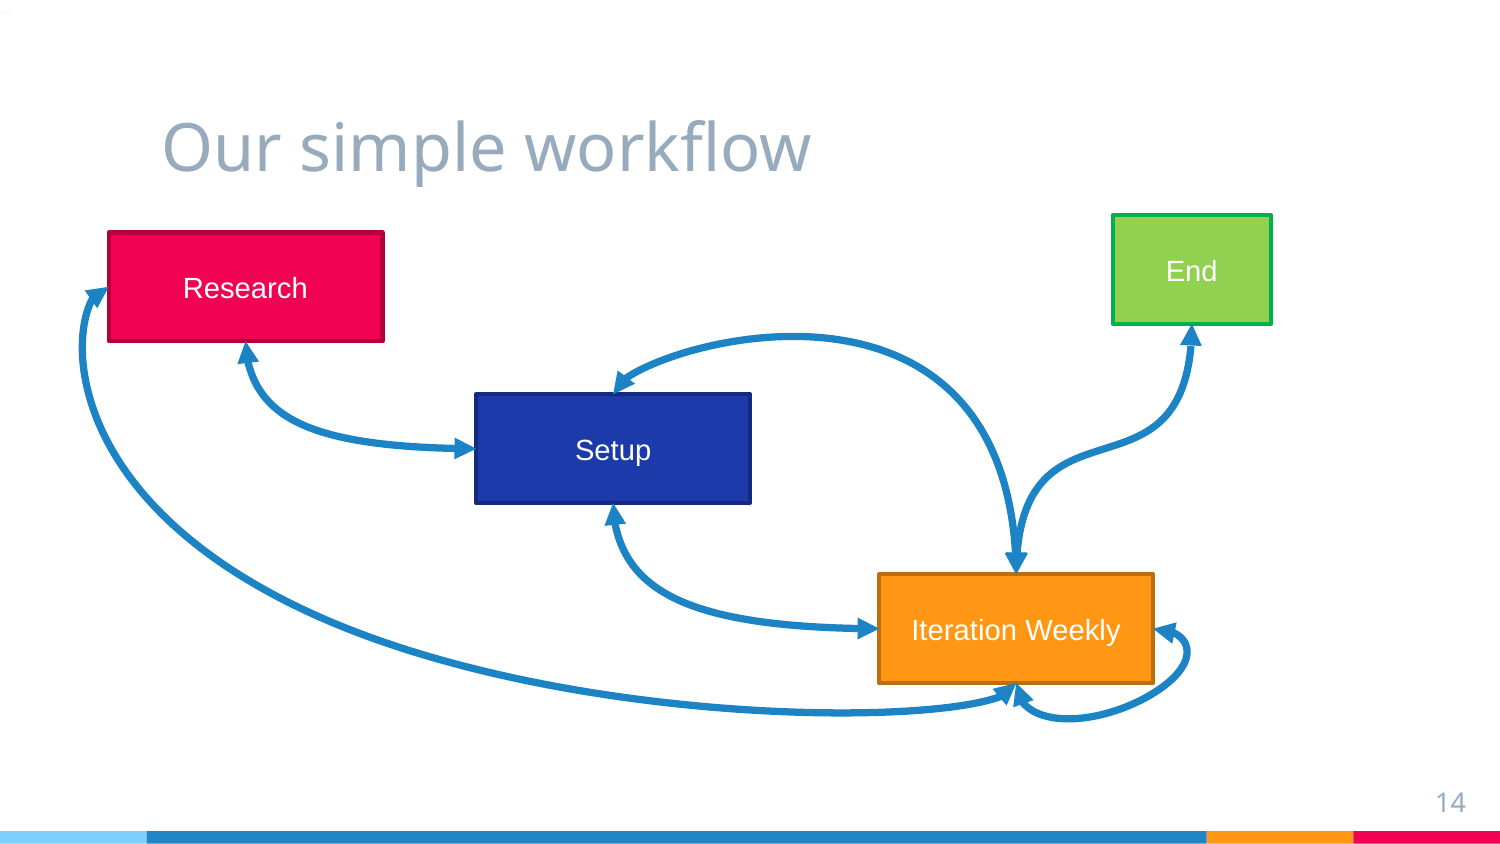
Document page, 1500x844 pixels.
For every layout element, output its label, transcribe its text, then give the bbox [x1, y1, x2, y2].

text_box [245, 340, 358, 449]
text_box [364, 30, 761, 844]
text_box End [1111, 213, 1273, 326]
slide_number 14 [1391, 770, 1482, 822]
text_box Research [107, 230, 358, 343]
title Our simple workflow [765, 58, 1207, 200]
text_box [1015, 628, 1154, 684]
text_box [978, 360, 1230, 538]
text_box Iteration Weekly [908, 572, 1155, 685]
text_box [724, 282, 905, 687]
title Our simple workflow [146, 58, 358, 200]
